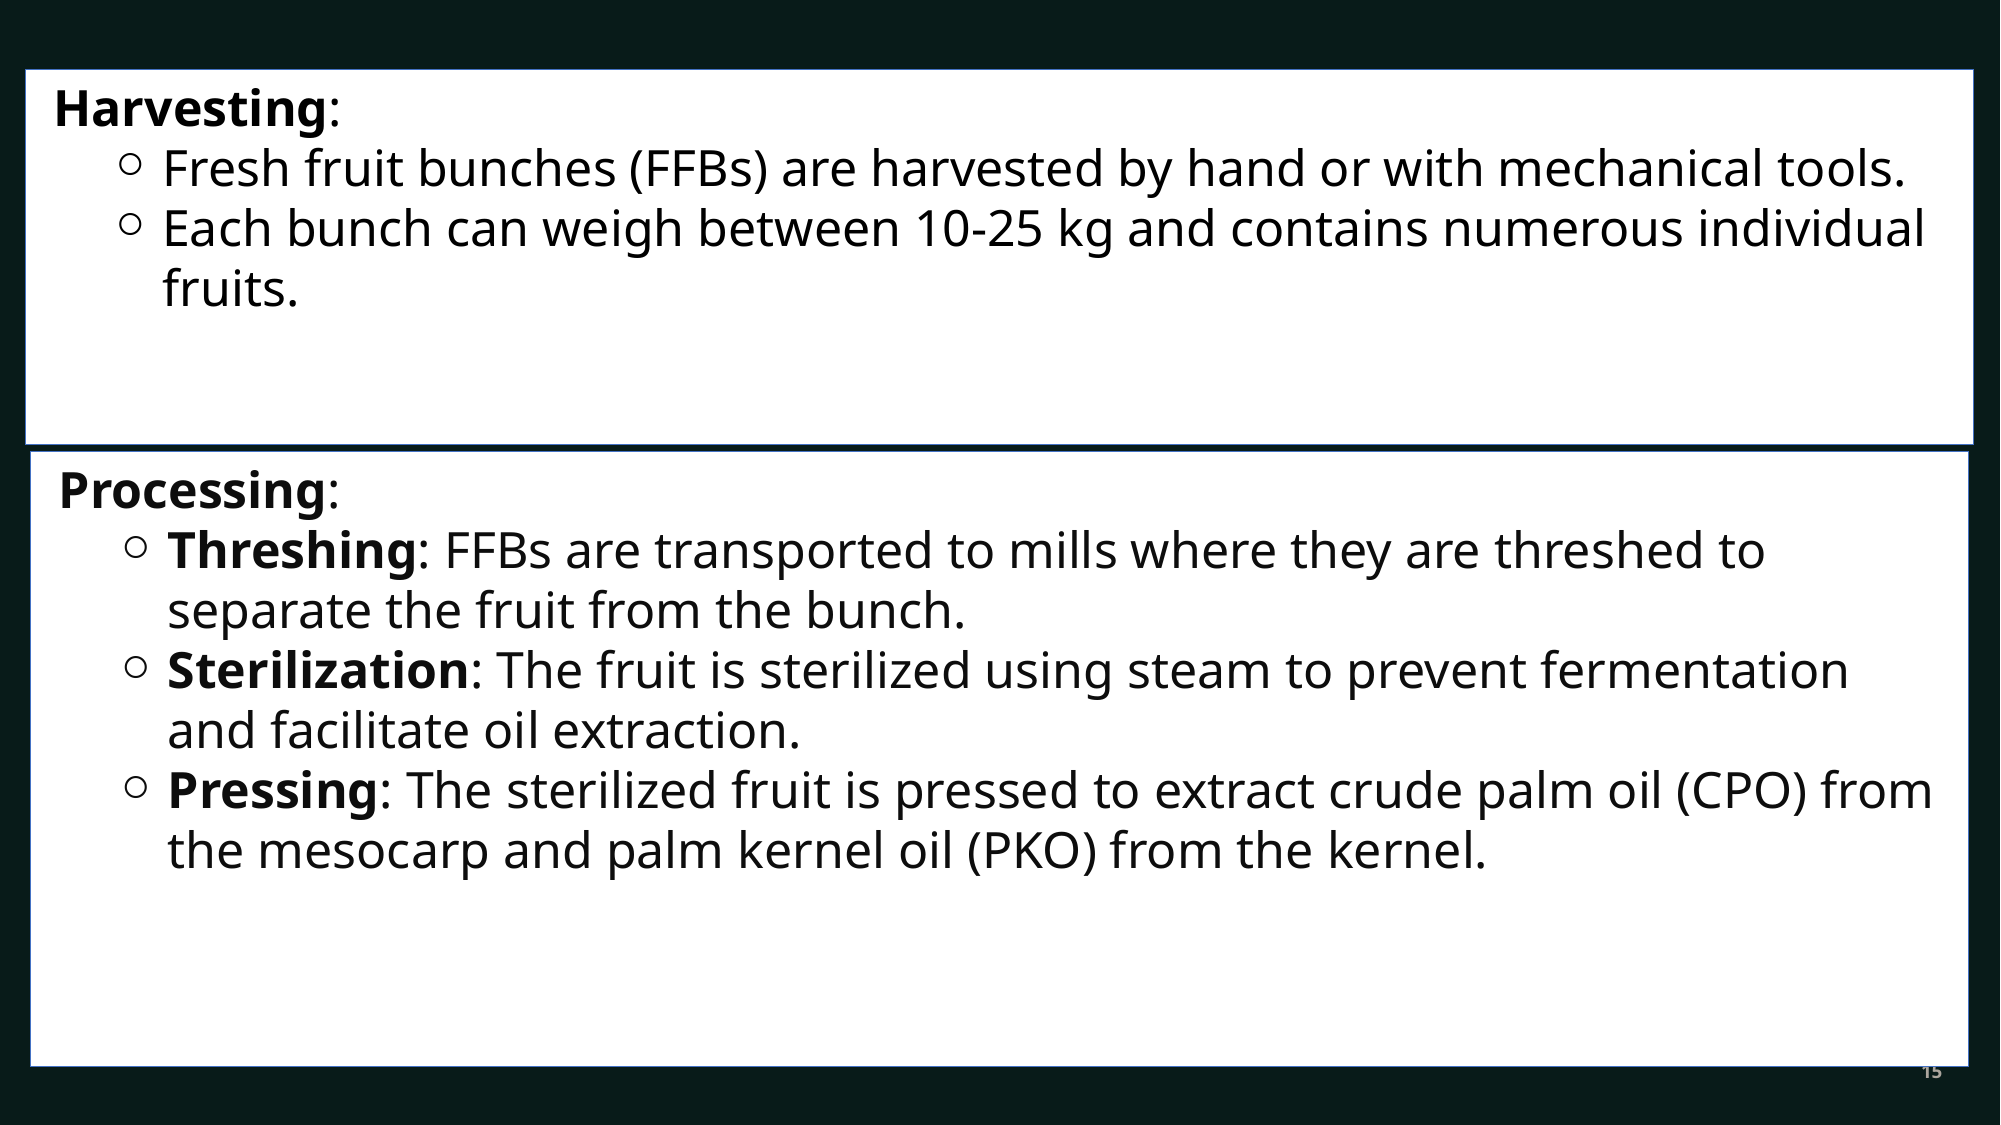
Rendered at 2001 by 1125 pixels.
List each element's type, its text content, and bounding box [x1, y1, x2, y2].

text_box Processing: Threshing: FFBs are transported to mills where they are threshed to separate the fruit from the bunch. Sterilization: The fruit is sterilized using steam to prevent fermentation and facilitate oil extraction. Pressing: The sterilized fruit is pressed to extract crude palm oil (CPO) from the mesocarp and palm kernel oil (PKO) from the kernel. [30, 451, 1969, 1067]
slide_number 15 [1725, 1067, 1958, 1103]
text_box Harvesting: Fresh fruit bunches (FFBs) are harvested by hand or with mechanical tools. Each bunch can weigh between 10-25 kg and contains numerous individual fruits. [25, 69, 1974, 445]
